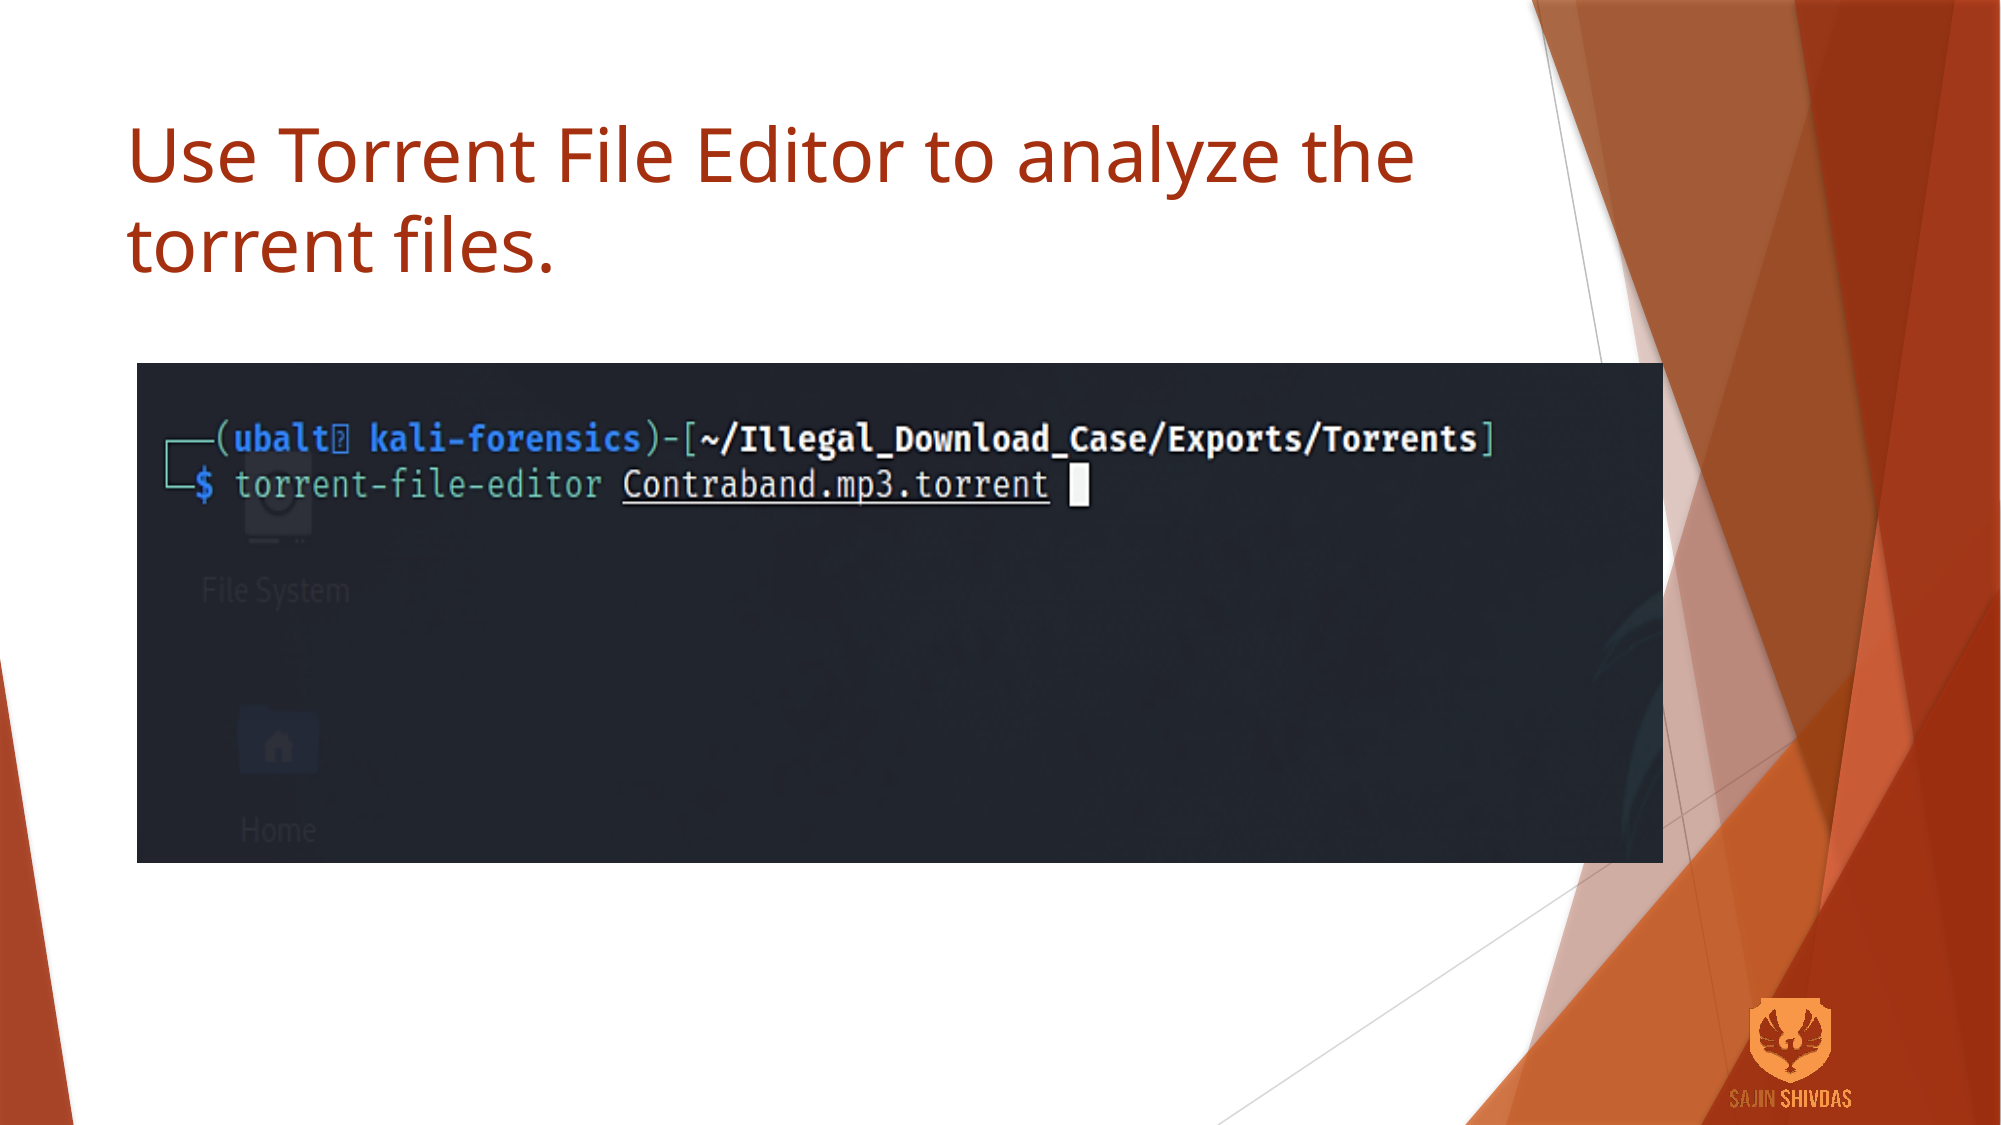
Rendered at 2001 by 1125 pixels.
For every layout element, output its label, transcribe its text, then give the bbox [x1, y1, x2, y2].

title Use Torrent File Editor to analyze the torrent files. [111, 99, 1522, 317]
picture [1721, 991, 1863, 1117]
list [136, 362, 1663, 864]
